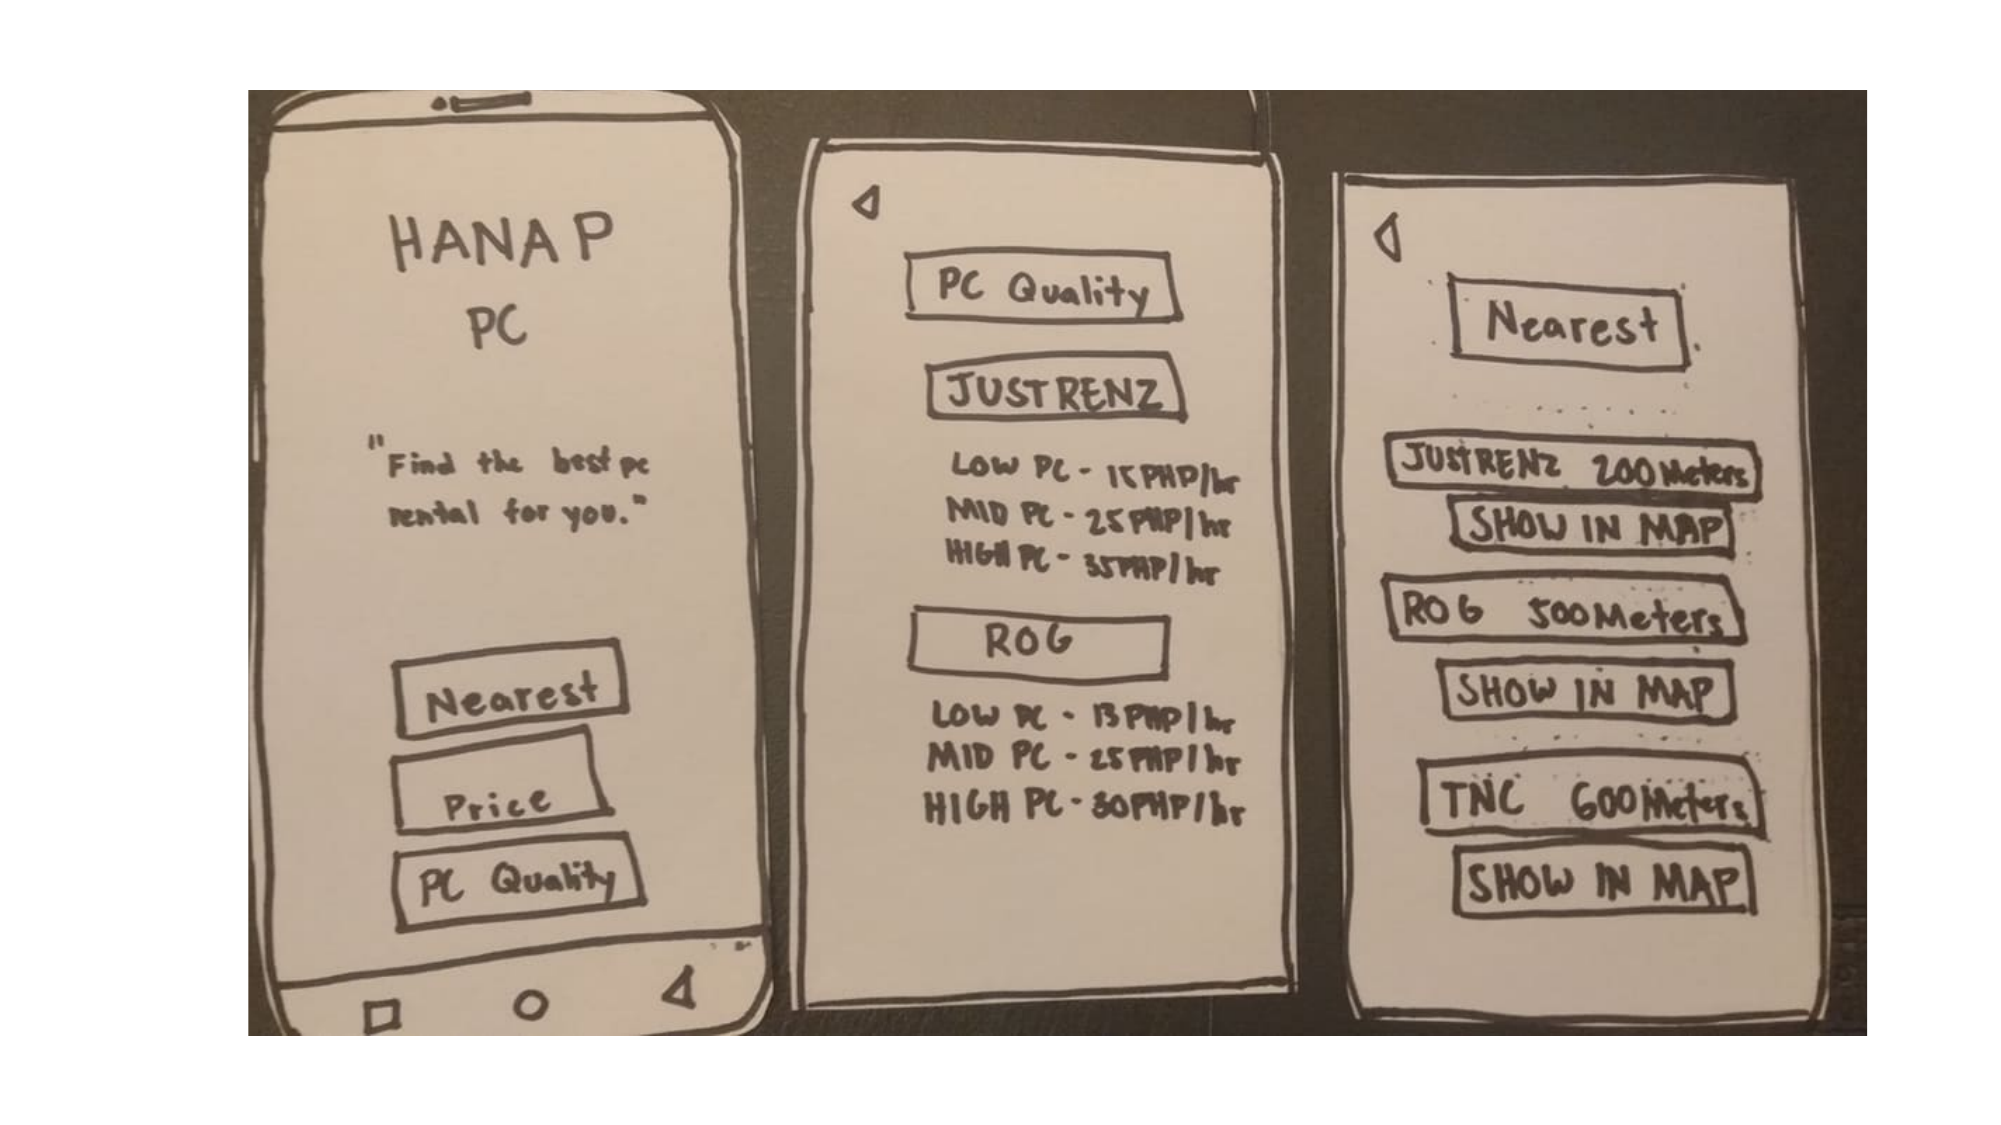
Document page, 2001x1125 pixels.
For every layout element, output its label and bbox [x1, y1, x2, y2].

picture [248, 90, 1868, 1036]
